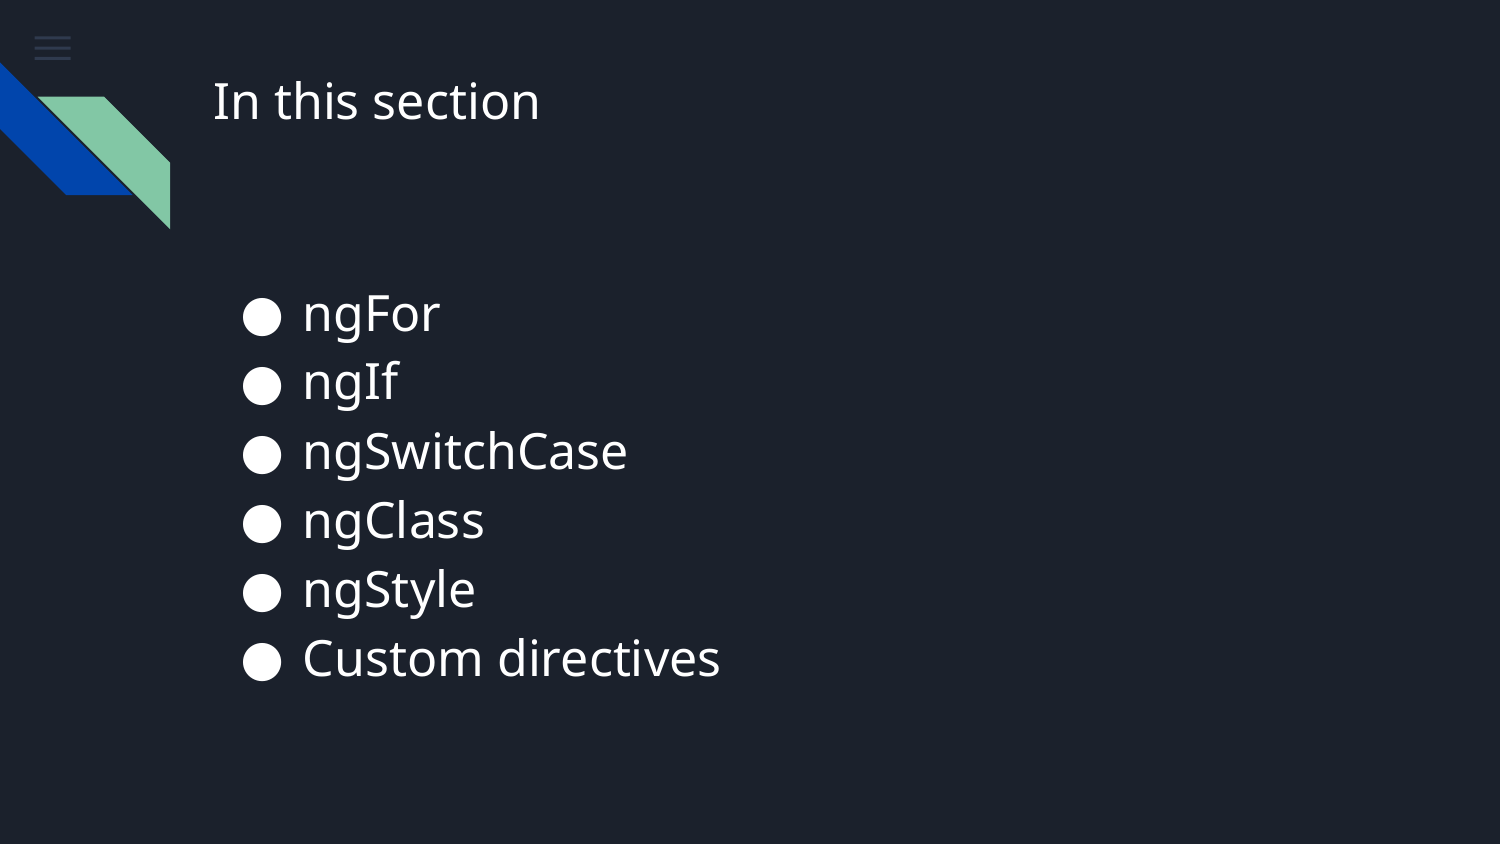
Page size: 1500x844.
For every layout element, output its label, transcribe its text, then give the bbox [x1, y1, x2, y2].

title In this section [198, 45, 1119, 144]
list ngFor ngIf ngSwitchCase ngClass ngStyle Custom directives [212, 257, 1134, 796]
